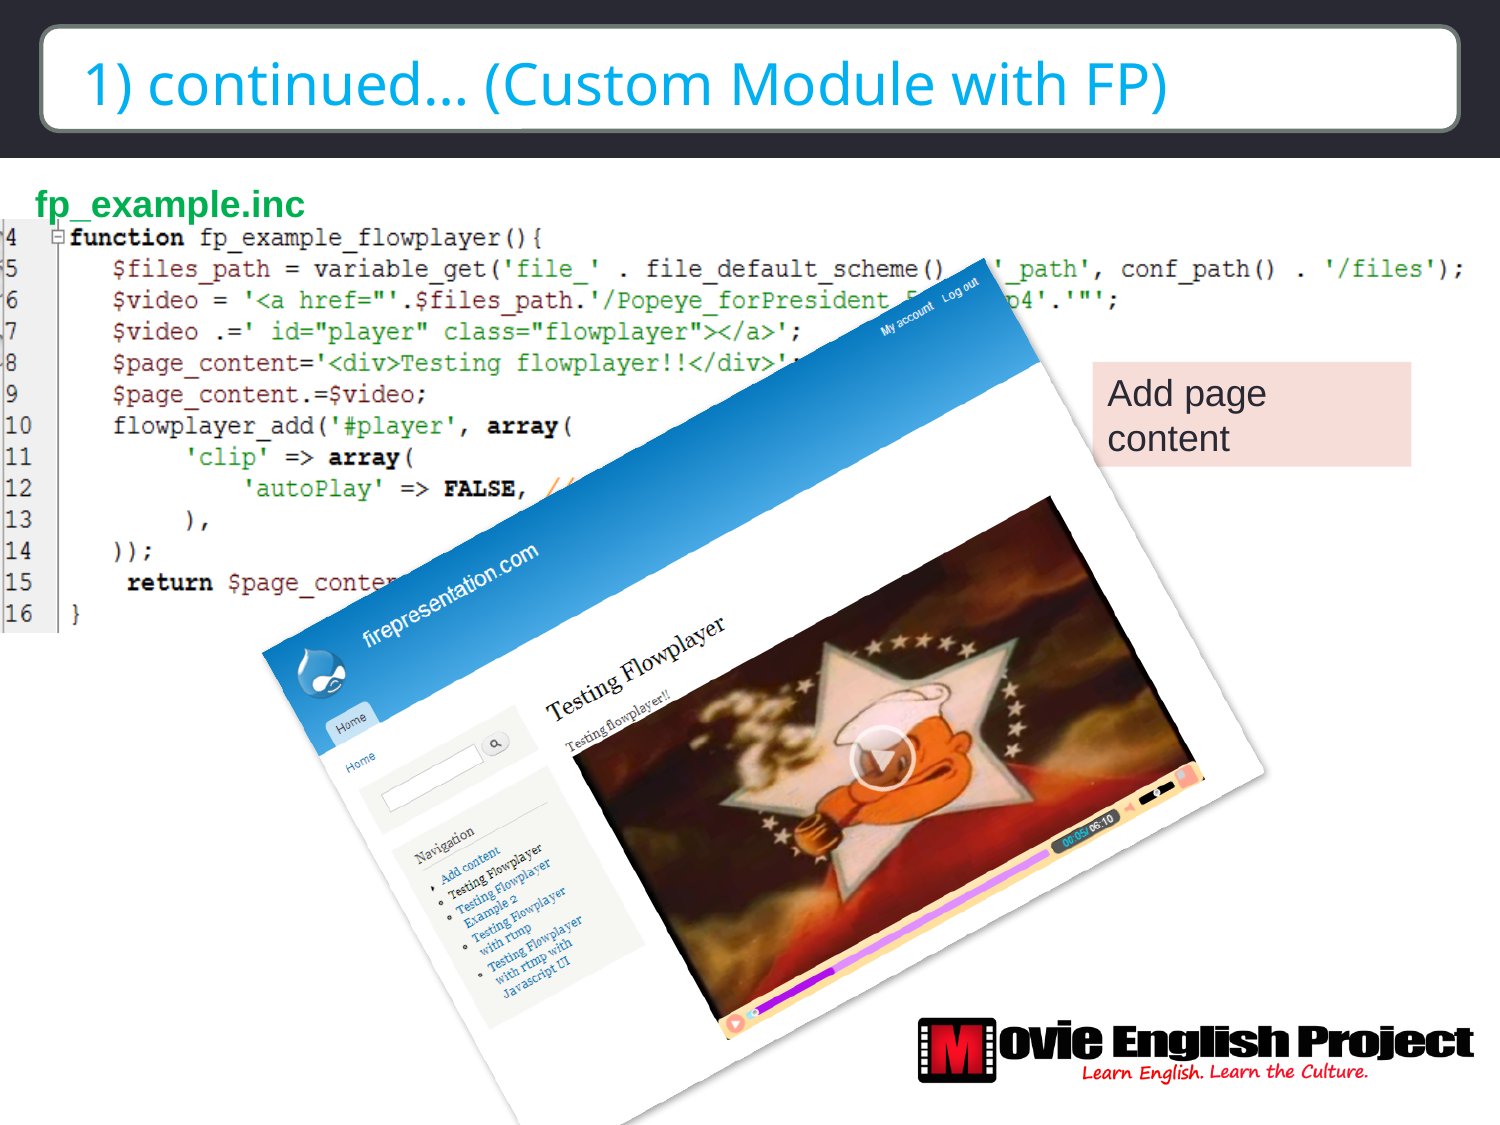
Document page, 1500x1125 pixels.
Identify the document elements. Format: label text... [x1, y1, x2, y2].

text_box fp_example.inc [20, 172, 479, 216]
picture [0, 219, 1471, 1125]
picture [915, 1011, 1500, 1093]
text_box 1) continued… (Custom Module with FP) [67, 39, 1400, 125]
